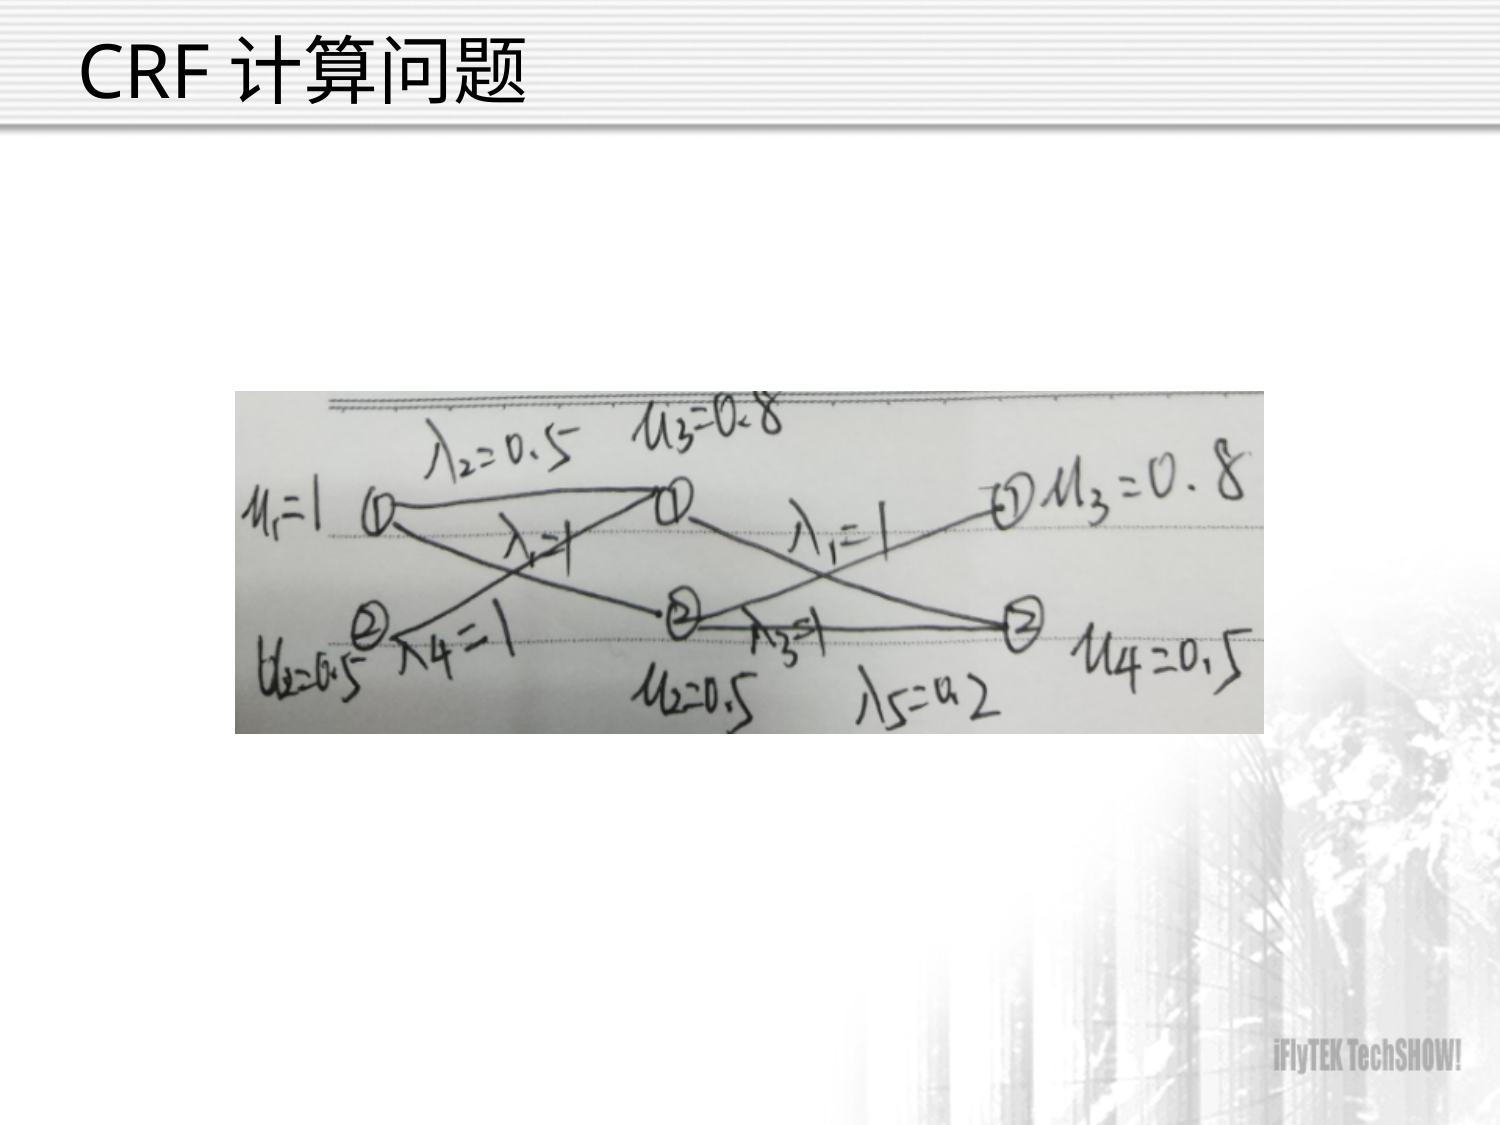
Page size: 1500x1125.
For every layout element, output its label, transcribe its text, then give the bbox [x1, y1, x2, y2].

picture [0, 0, 1500, 1125]
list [235, 391, 1265, 734]
title CRF计算问题 [62, 12, 1388, 126]
